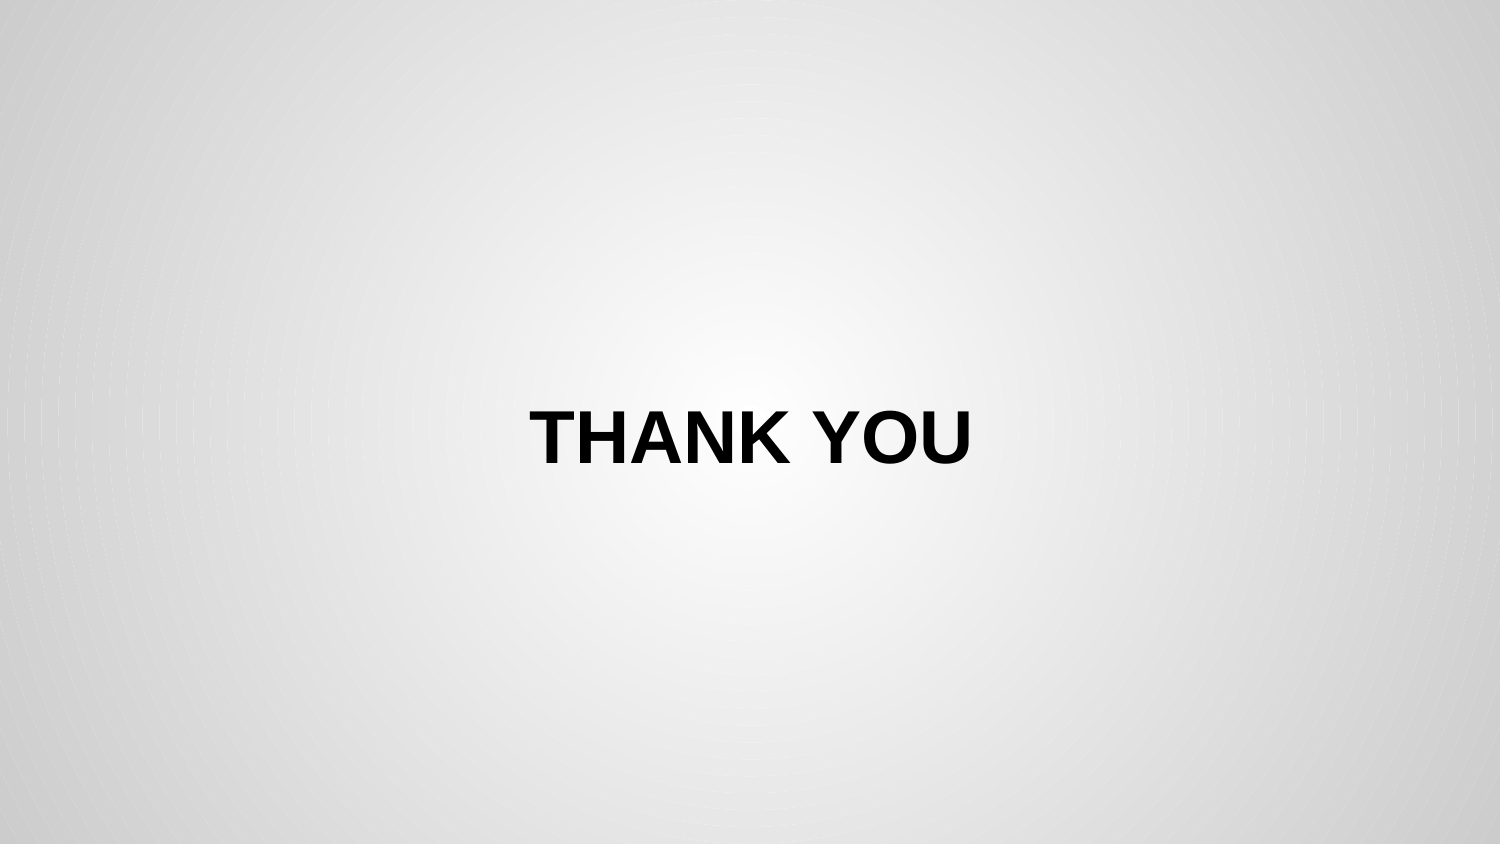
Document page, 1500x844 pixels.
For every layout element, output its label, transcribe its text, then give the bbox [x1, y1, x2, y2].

title THANK YOU [514, 353, 1015, 494]
